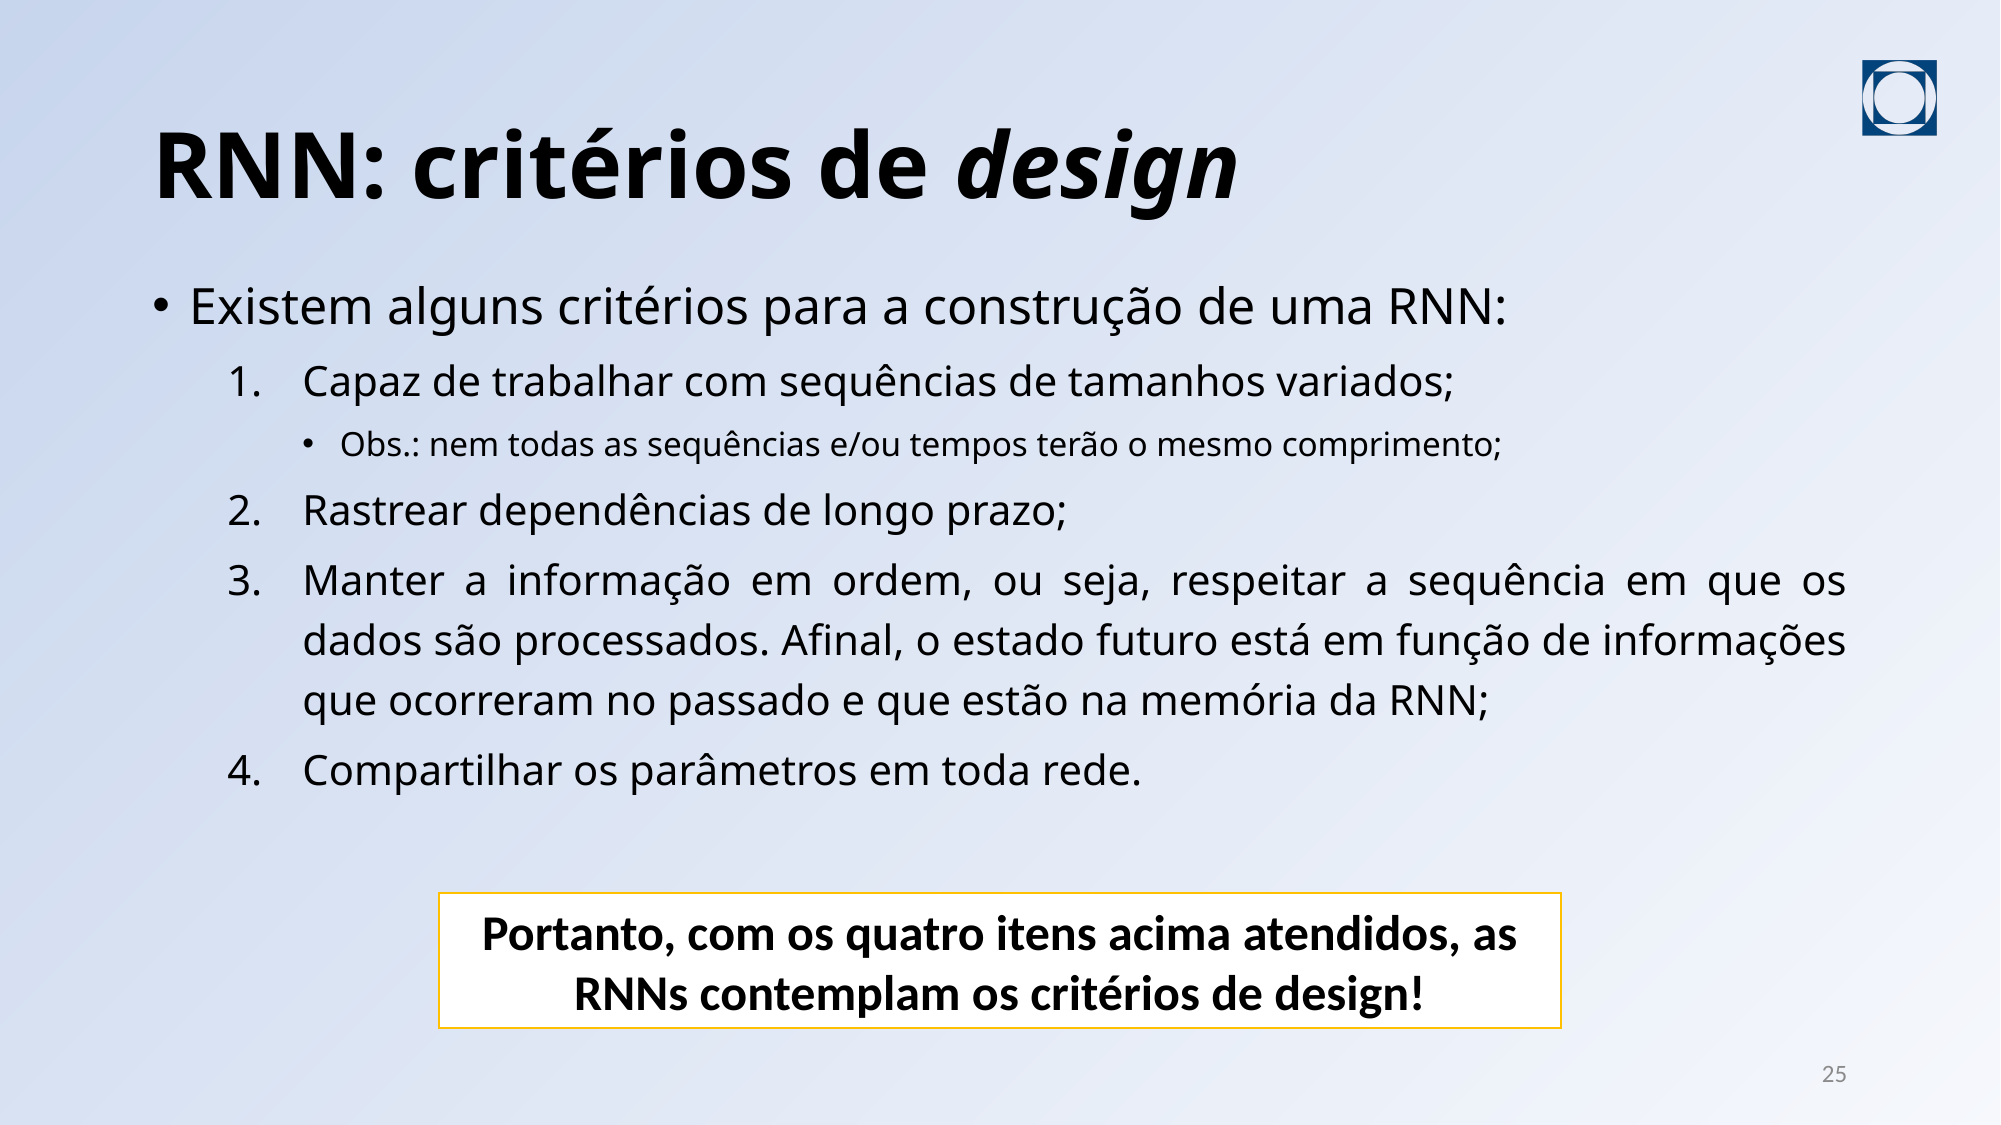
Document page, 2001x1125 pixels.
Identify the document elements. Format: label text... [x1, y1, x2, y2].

text_box Portanto, com os quatro itens acima atendidos, as RNNs contemplam os critérios de design! [438, 892, 1562, 1029]
list Existem alguns critérios para a construção de uma RNN: Capaz de trabalhar com sequências de tamanhos variados; Obs.: nem todas as sequências e/ou tempos terão o mesmo comprimento; Rastrear dependências de longo prazo; Manter a informação em ordem, ou seja, respeitar a sequência em que os dados são processados. Afinal, o estado futuro está em função de informações que ocorreram no passado e que estão na memória da RNN; Compartilhar os parâmetros em toda rede. [137, 254, 1863, 856]
title RNN: critérios de design [137, 59, 1863, 254]
picture [1862, 59, 1939, 137]
slide_number 25 [1412, 1042, 1863, 1103]
